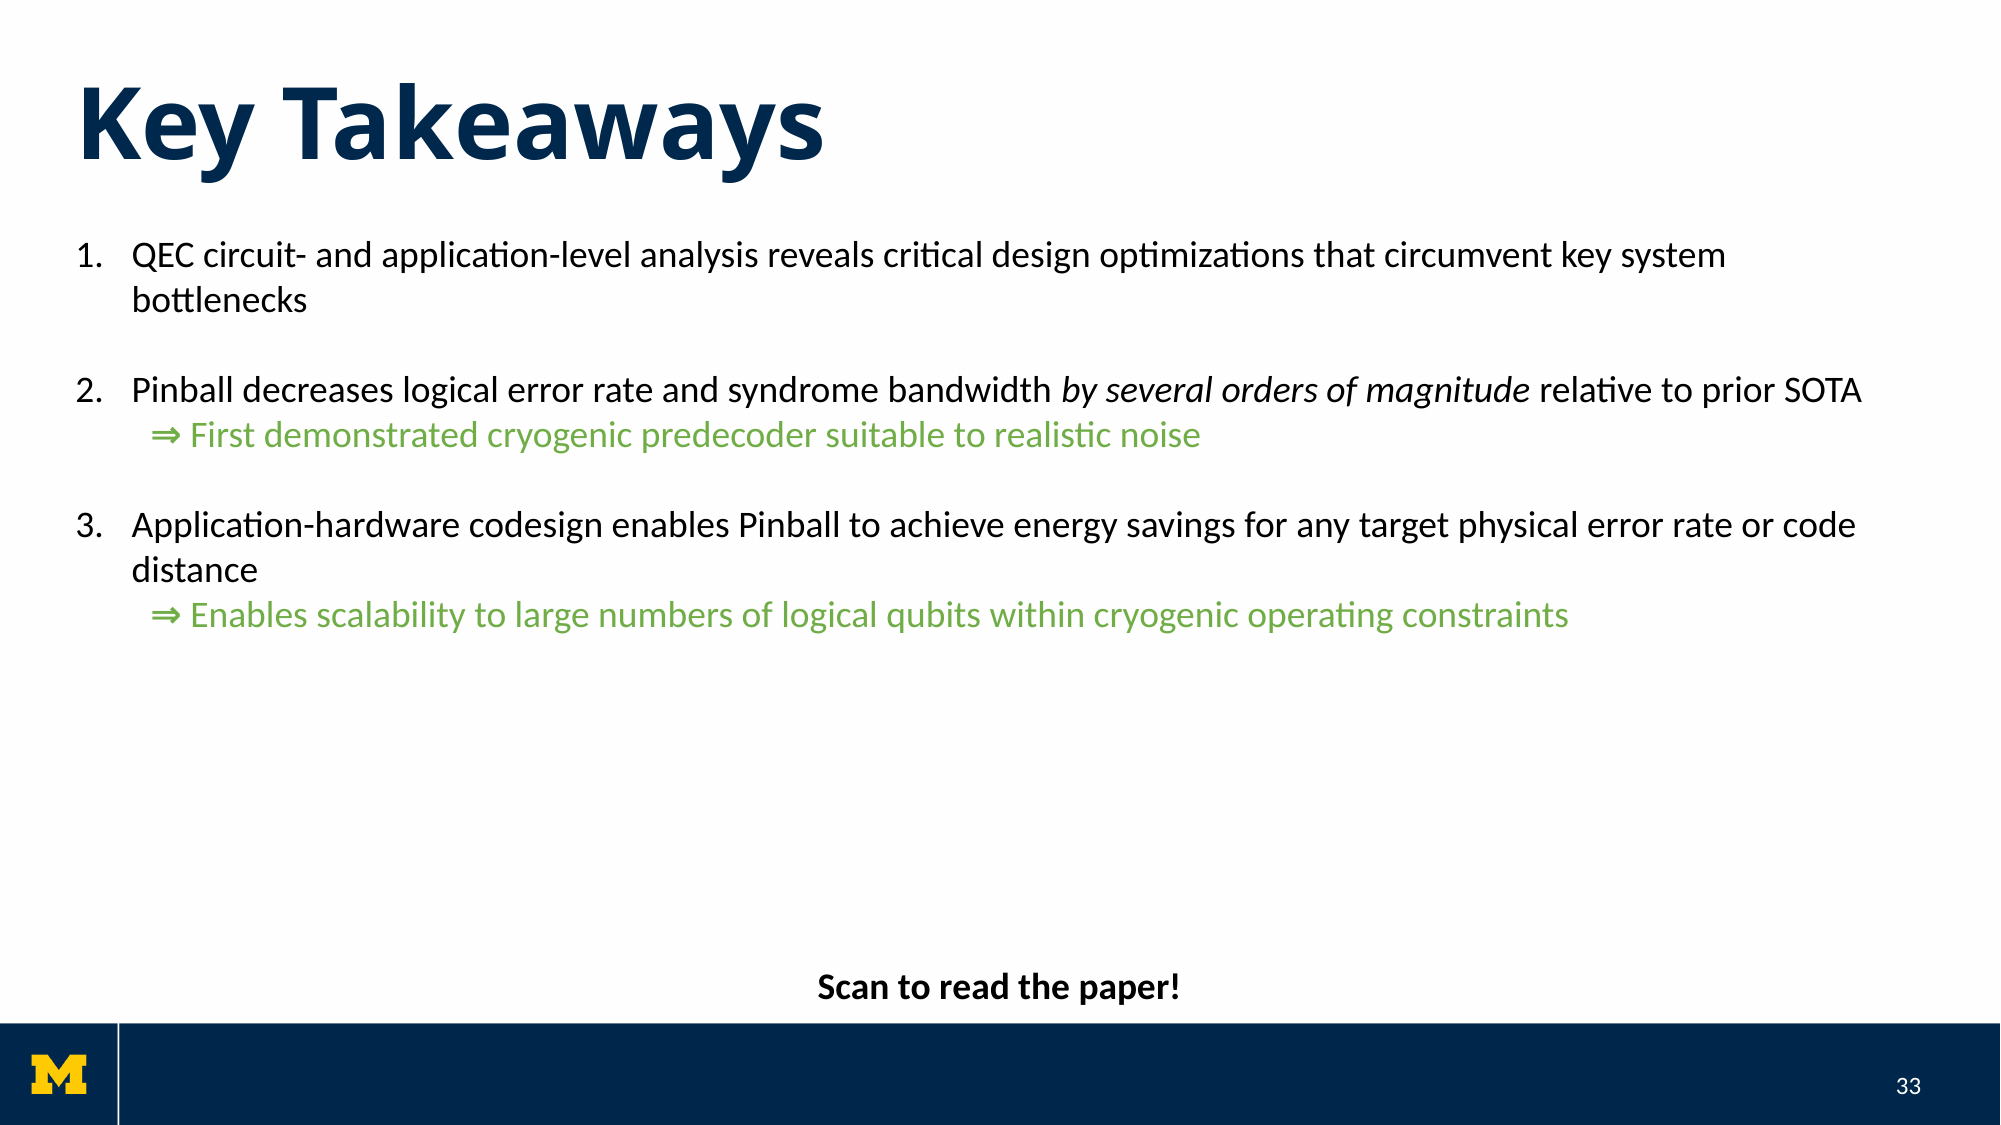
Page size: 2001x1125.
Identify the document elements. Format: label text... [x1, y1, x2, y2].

picture [0, 0, 2000, 1125]
text_box Scan to read the paper! [709, 955, 1291, 1015]
title Key Takeaways [60, 47, 1561, 189]
text_box QEC circuit- and application-level analysis reveals critical design optimizations that circumvent key system bottlenecks Pinball decreases logical error rate and syndrome bandwidth by several orders of magnitude relative to prior SOTA ⇒ First demonstrated cryogenic predecoder suitable to realistic noise Application-hardware codesign enables Pinball to achieve energy savings for any target physical error rate or code distance ⇒ Enables scalability to large numbers of logical qubits within cryogenic operating constraints [60, 222, 1925, 778]
slide_number 33 [1749, 1062, 1937, 1103]
